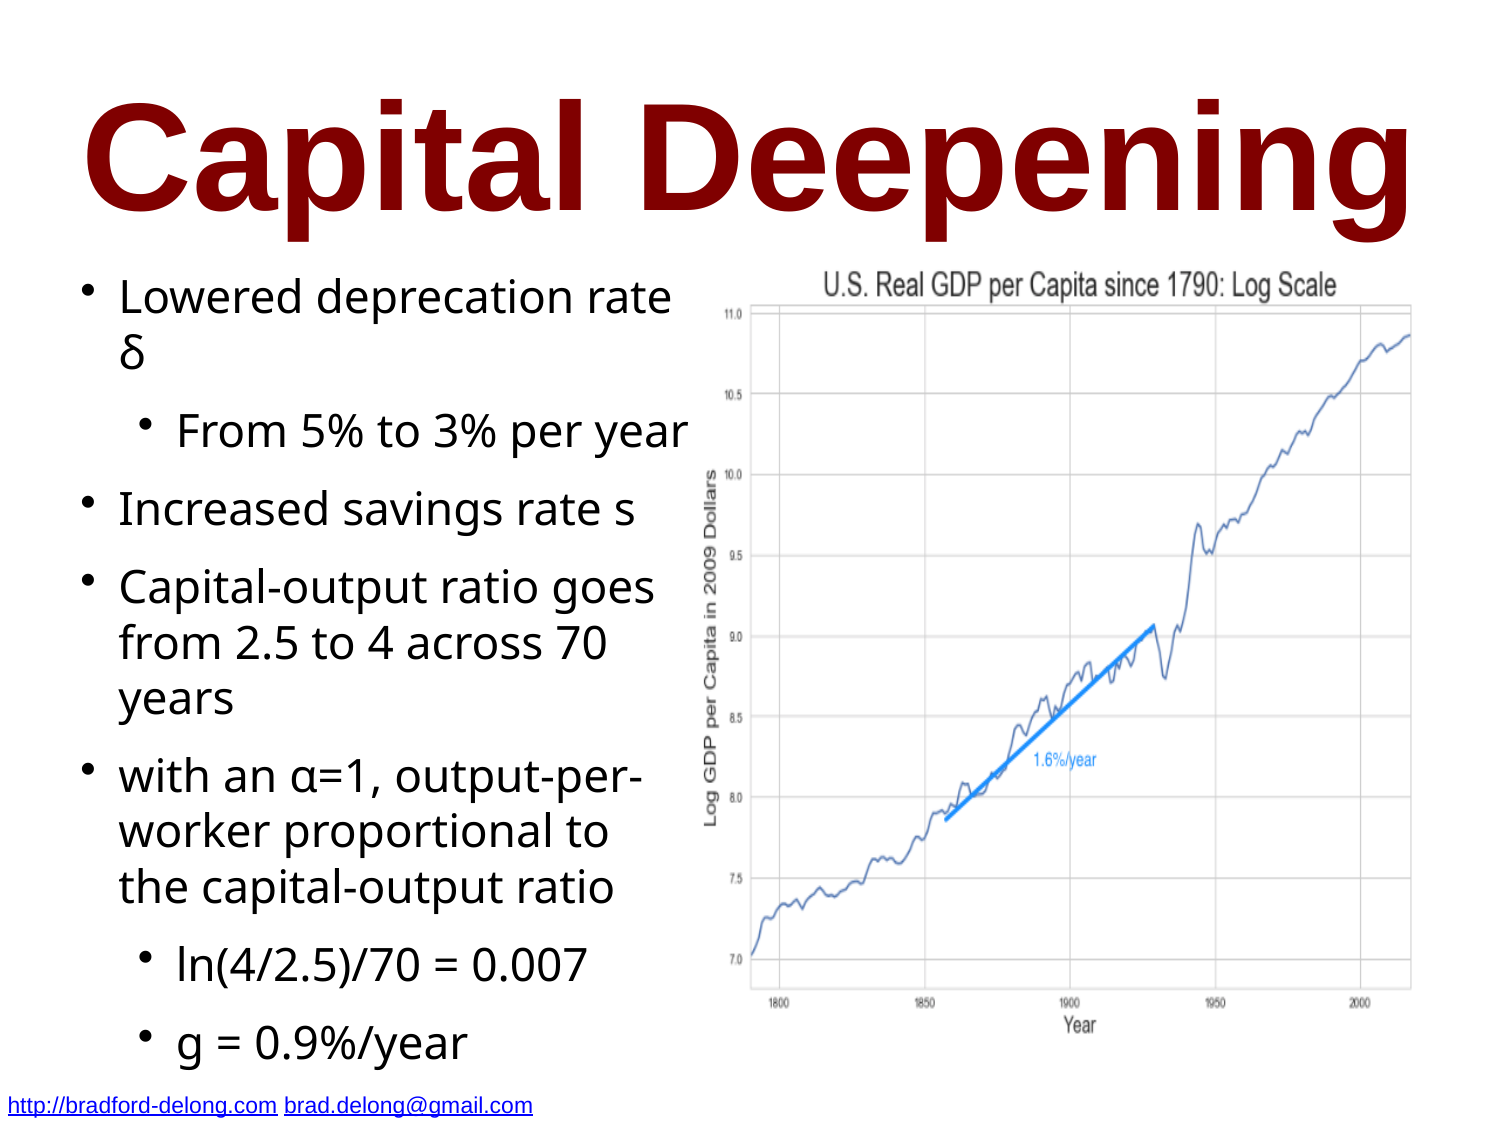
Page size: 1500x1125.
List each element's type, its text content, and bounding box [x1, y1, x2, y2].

title Capital Deepening [72, 0, 1428, 260]
list Lowered deprecation rate δ From 5% to 3% per year Increased savings rate s Capital-output ratio goes from 2.5 to 4 across 70 years with an α=1, output-per-worker proportional to the capital-output ratio ln(4/2.5)/70 = 0.007 g = 0.9%/year [72, 259, 699, 1043]
picture [697, 260, 1428, 1042]
text_box http://bradford-delong.com brad.delong@gmail.com [0, 1082, 573, 1125]
